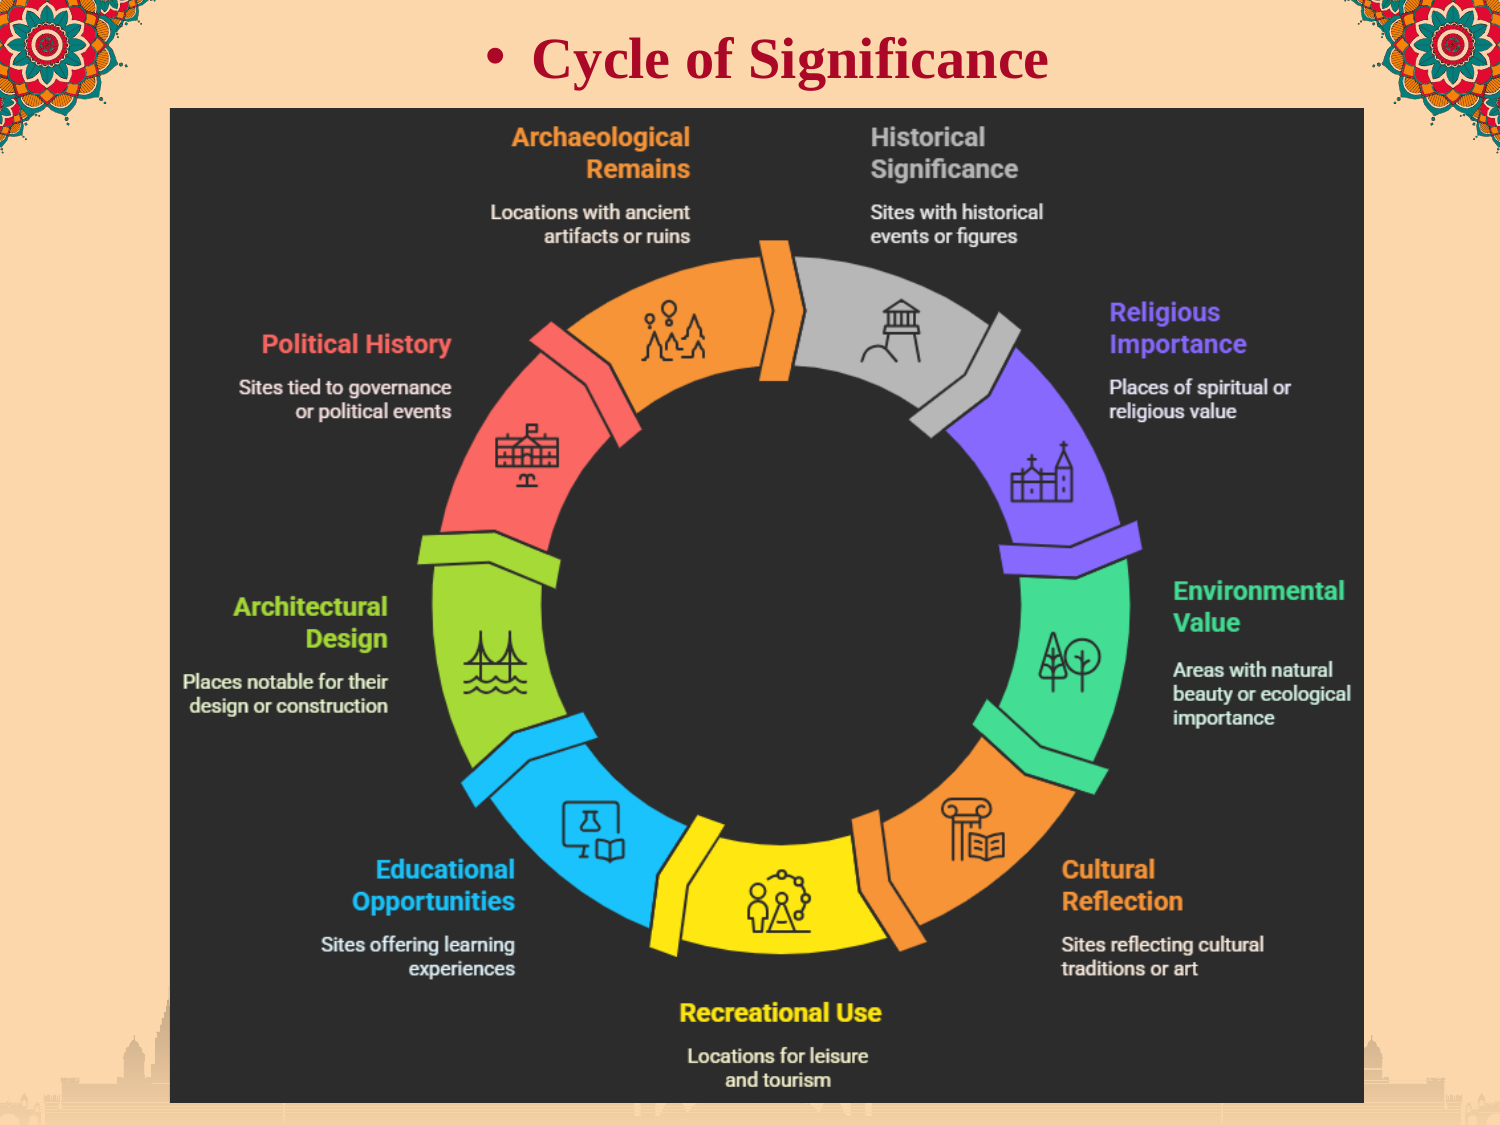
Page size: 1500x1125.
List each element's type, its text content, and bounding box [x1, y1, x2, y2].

text_box Cycle of Significance [470, 12, 1147, 108]
picture [169, 108, 1364, 1103]
